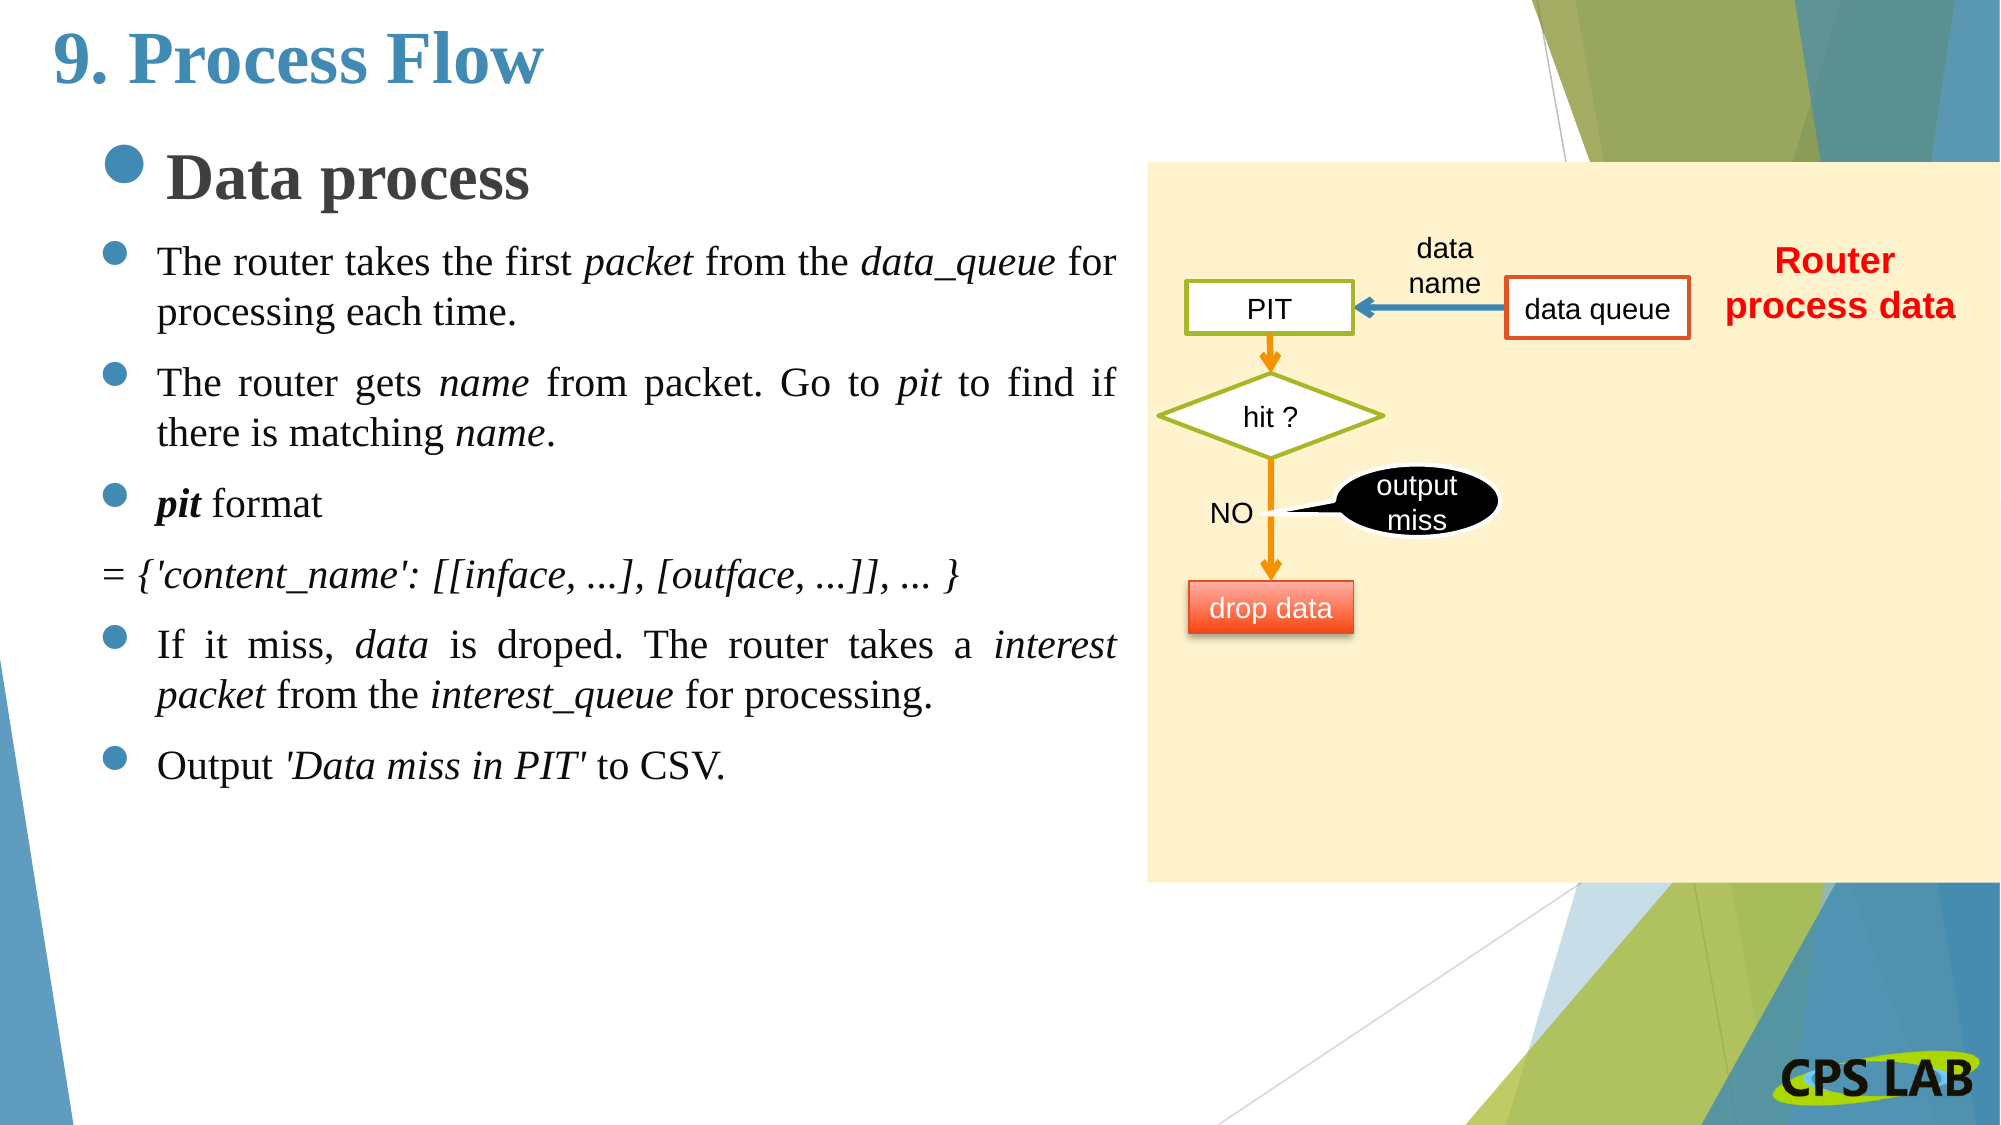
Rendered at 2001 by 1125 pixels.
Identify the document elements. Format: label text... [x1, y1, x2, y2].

picture [1772, 1050, 1980, 1106]
list Data process The router takes the first packet from the data_queue for processing each time. The router gets name from packet. Go to pit to find if there is matching name. pit format = {'content_name': [[inface, ...], [outface, ...]], ... } If it miss, data is droped. The router takes a interest packet from the interest_queue for processing. Output 'Data miss in PIT' to CSV. [66, 125, 1132, 1125]
text_box NO [1276, 486, 1281, 509]
text_box [1145, 160, 2000, 885]
text_box drop data [1188, 580, 1354, 634]
text_box data queue [1504, 275, 1691, 340]
text_box Router process data [1689, 228, 1992, 334]
text_box output miss [1276, 462, 1503, 540]
text_box NO [1195, 486, 1265, 537]
text_box data name [1389, 221, 1501, 306]
text_box NO [1276, 517, 1281, 537]
text_box hit ? [1156, 373, 1386, 460]
title 9. Process Flow [0, 1, 1534, 129]
text_box PIT [1184, 279, 1355, 336]
